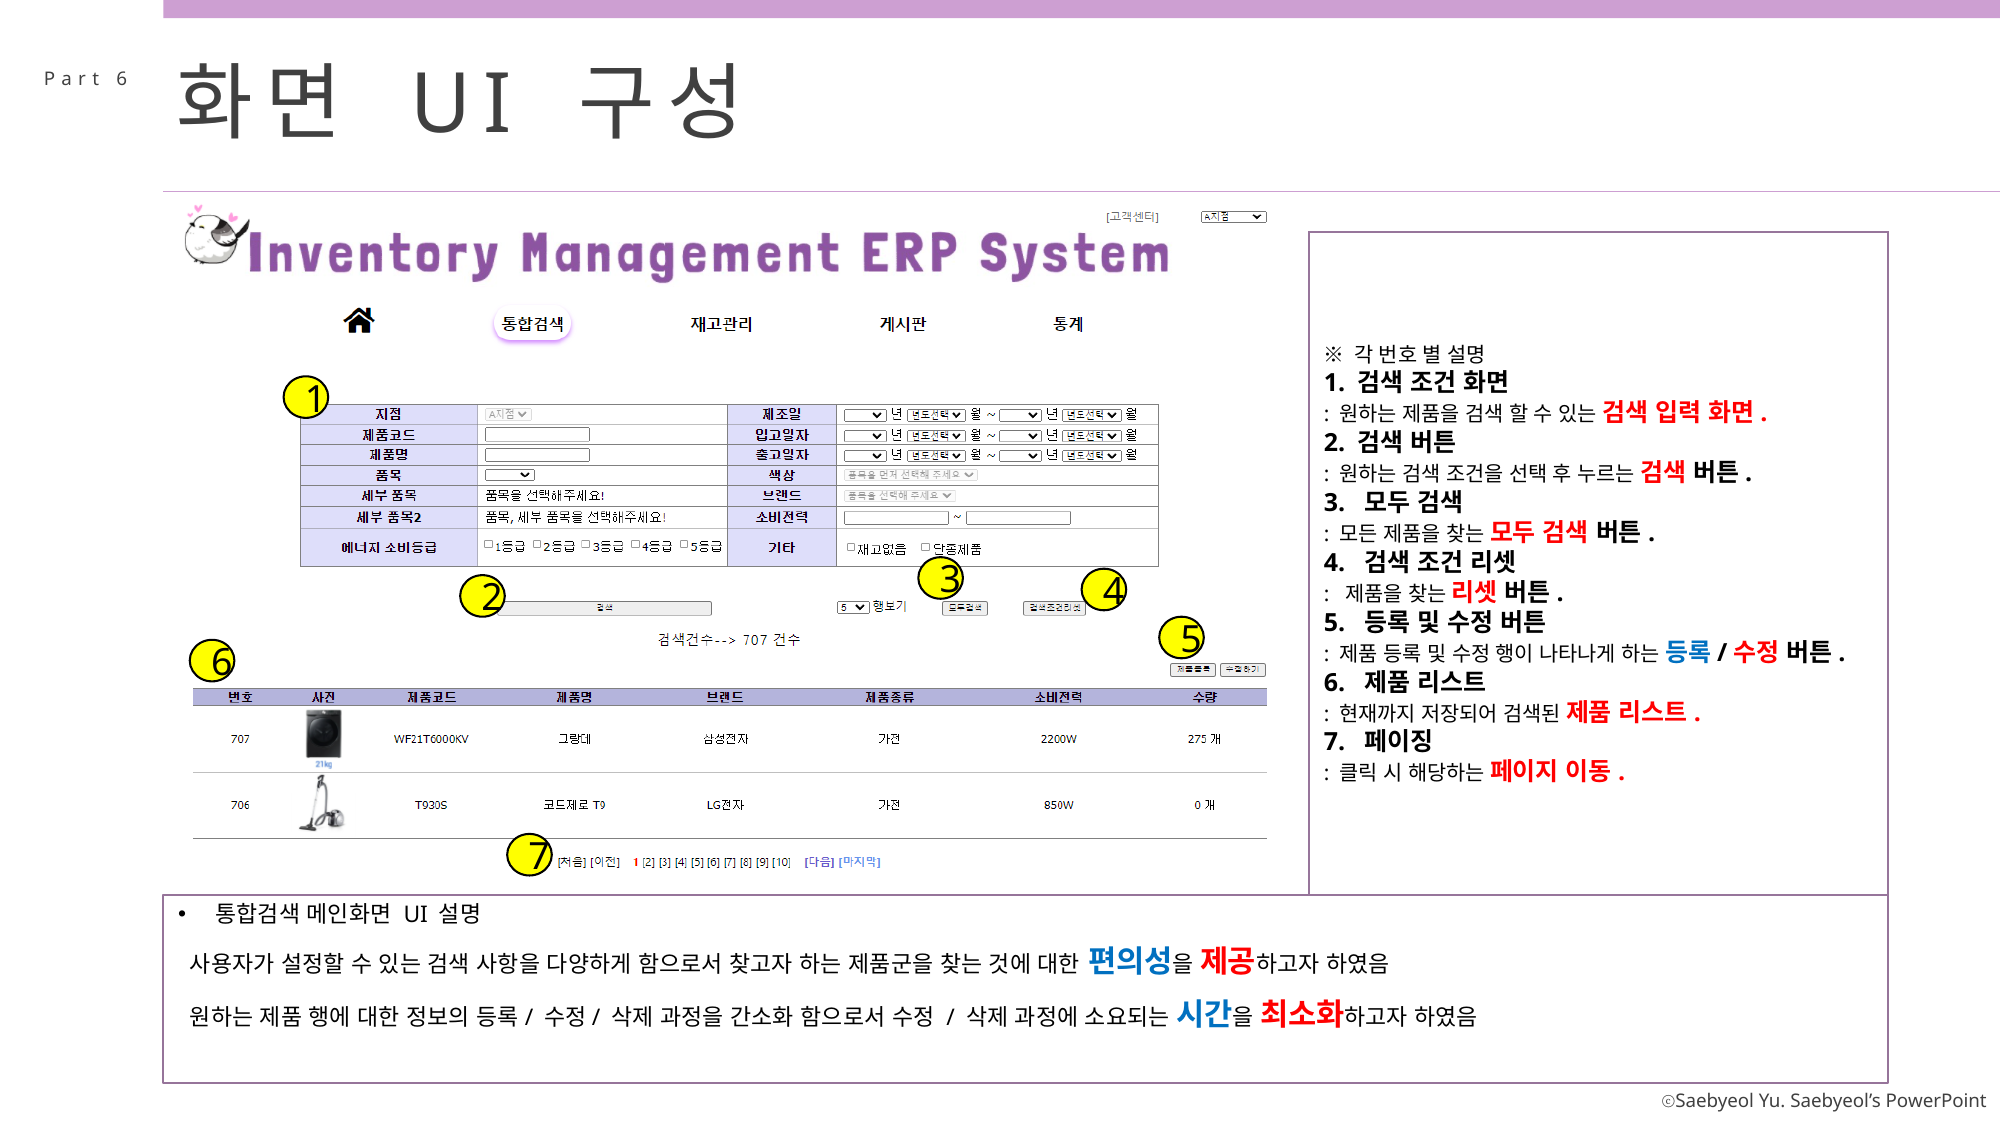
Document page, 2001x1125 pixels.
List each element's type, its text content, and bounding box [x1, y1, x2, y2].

picture [144, 198, 1289, 894]
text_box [26, 0, 2000, 192]
text_box 통합검색 메인화면 UI 설명 사용자가 설정할 수 있는 검색 사항을 다양하게 함으로서 찾고자 하는 제품군을 찾는 것에 대한 편의성을 제공하고자 하였음 원하는 제품 행에 대한 정보의 등록/ 수정/ 삭제 과정을 간소화 함으로서 수정 / 삭제 과정에 소요되는 시간을 최소화하고자 하였음 [163, 895, 1889, 1083]
text_box ※ 각 번호 별 설명 1. 검색 조건 화면 : 원하는 제품을 검색 할 수 있는 검색 입력 화면. 2. 검색 버튼 : 원하는 검색 조건을 선택 후 누르는 검색 버튼. 3. 모두 검색 : 모든 제품을 찾는 모두 검색 버튼. 4. 검색 조건 리셋 : 제품을 찾는 리셋 버튼. 5. 등록 및 수정 버튼 : 제품 등록 및 수정 행이 나타나게 하는 등록/수정 버튼. 6. 제품 리스트 : 현재까지 저장되어 검색된 제품 리스트. 7. 페이징 : 클릭 시 해당하는 페이지 이동. [1308, 231, 1889, 896]
